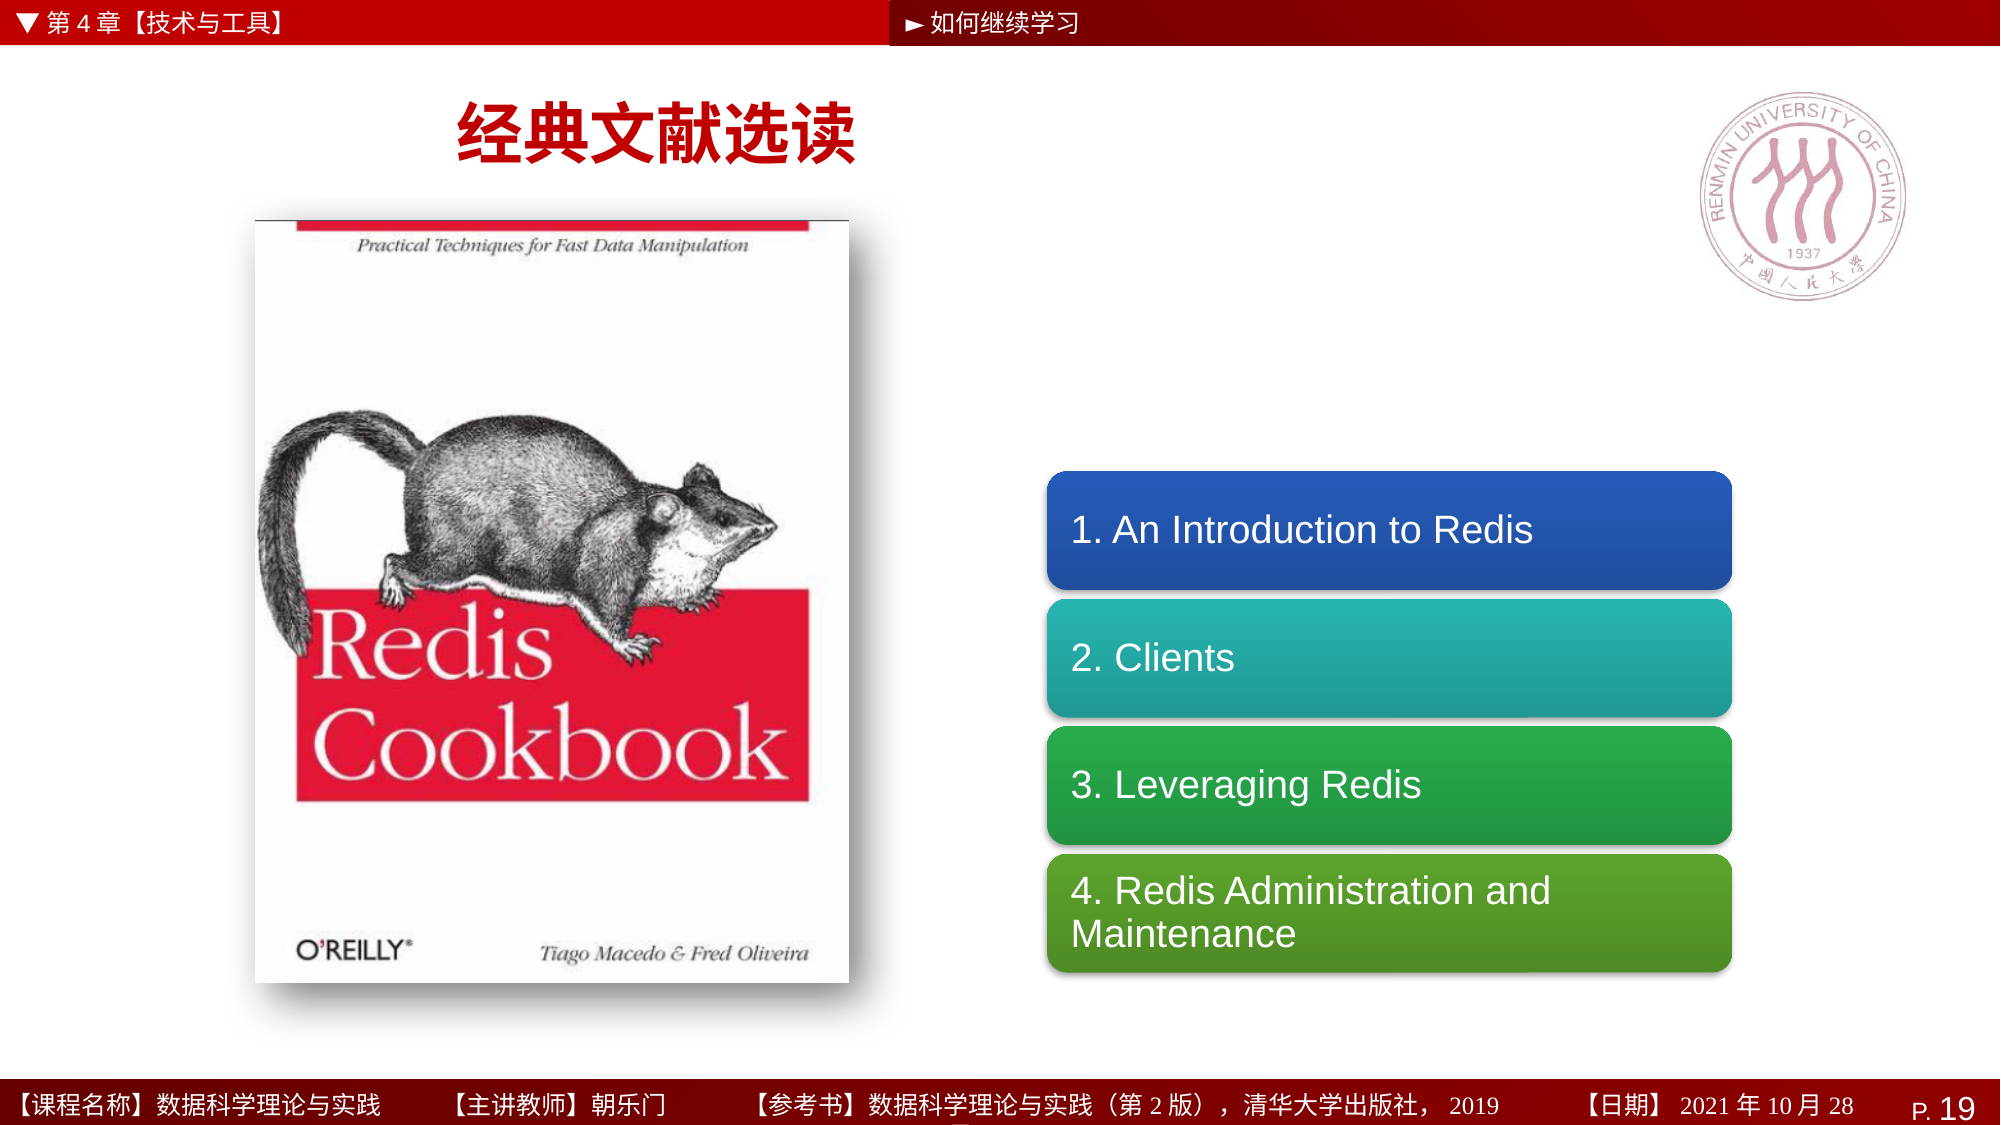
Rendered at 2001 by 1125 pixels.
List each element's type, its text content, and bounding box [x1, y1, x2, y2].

title 经典文献选读 [64, 64, 1249, 200]
list ►如何继续学习 [890, 0, 1249, 43]
picture [255, 220, 849, 984]
picture [1696, 89, 1910, 304]
list ▼第4章【技术与工具】 [0, 0, 725, 43]
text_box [1047, 459, 1733, 985]
